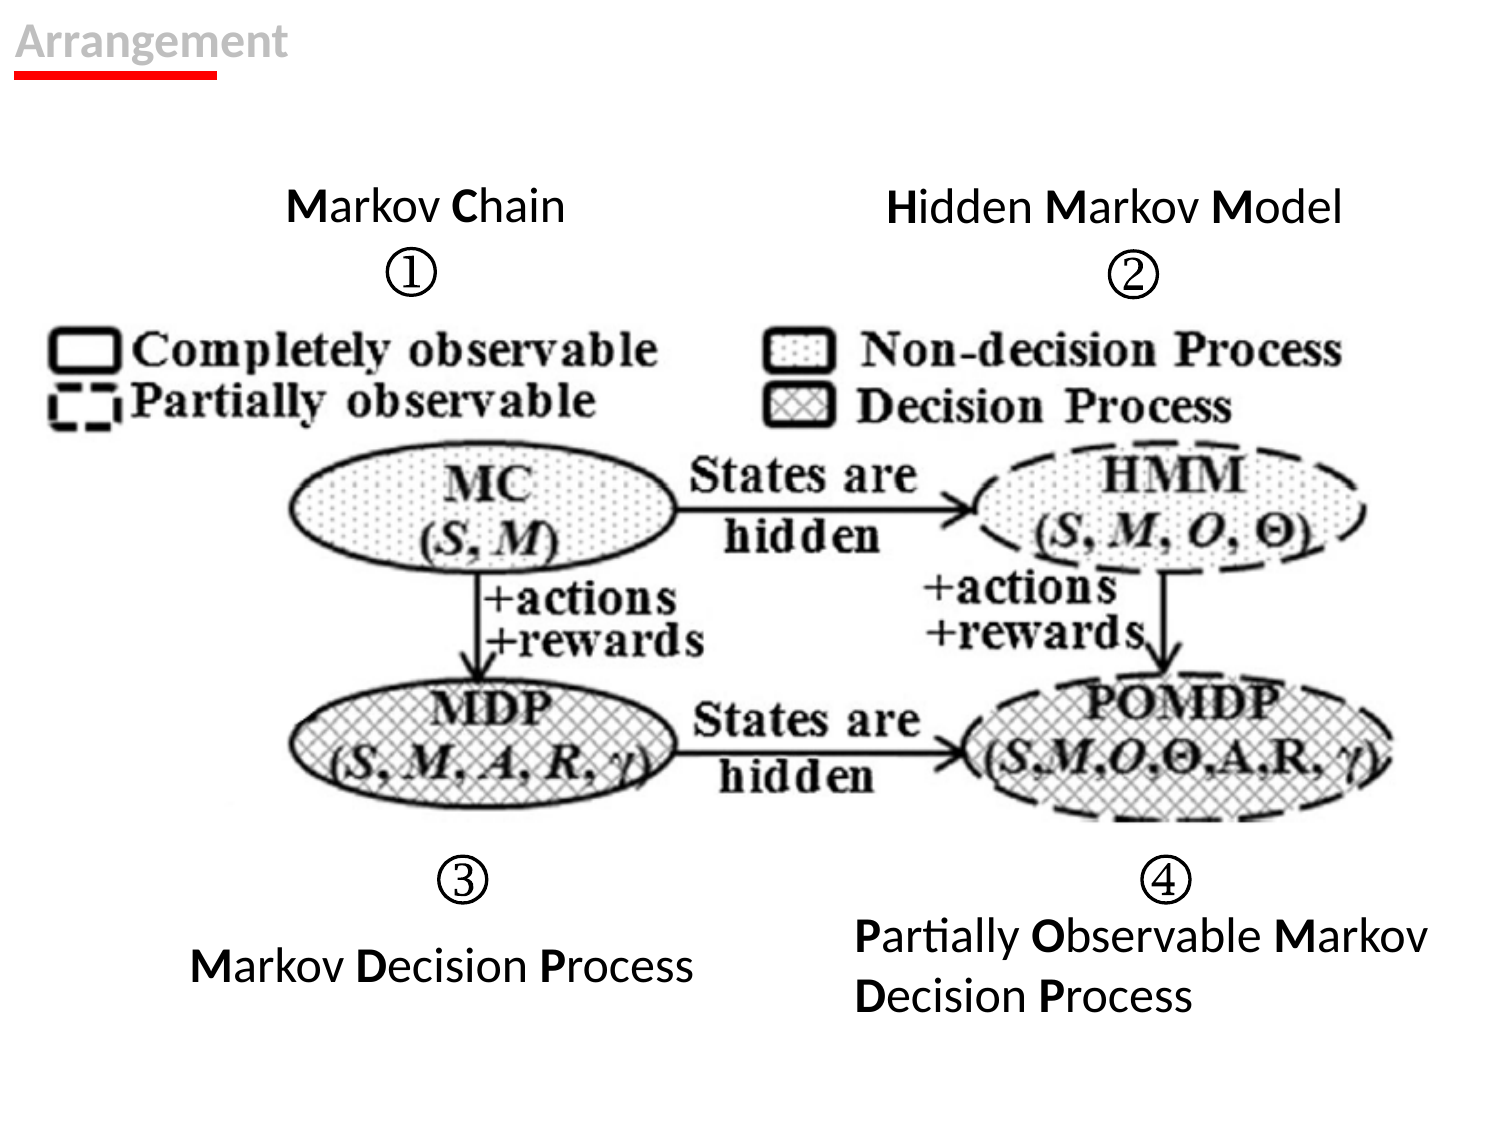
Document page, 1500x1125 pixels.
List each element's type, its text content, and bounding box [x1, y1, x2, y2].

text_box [382, 231, 448, 306]
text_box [0, 0, 382, 76]
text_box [1136, 838, 1202, 935]
text_box Partially Observable Markov Decision Process [839, 895, 1500, 1030]
text_box Markov Chain [270, 164, 662, 240]
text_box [1104, 233, 1170, 306]
text_box Markov Decision Process [174, 925, 720, 1001]
picture [39, 306, 1401, 830]
text_box Hidden Markov Model [871, 165, 1402, 241]
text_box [433, 838, 499, 935]
